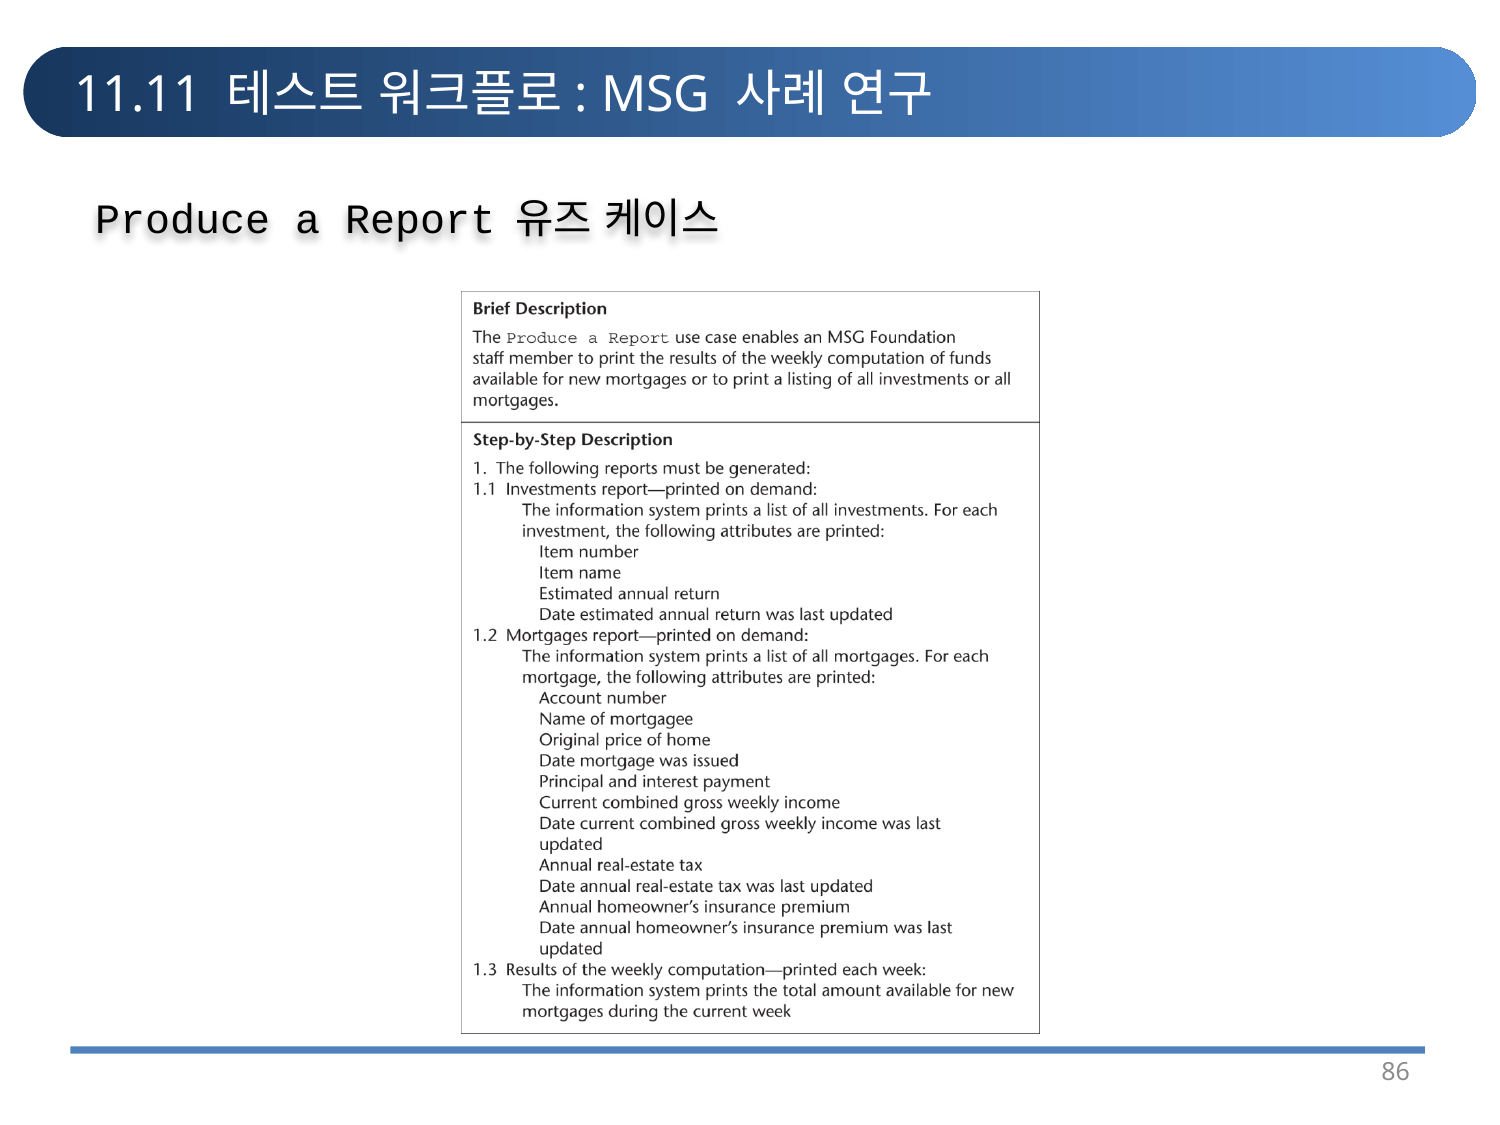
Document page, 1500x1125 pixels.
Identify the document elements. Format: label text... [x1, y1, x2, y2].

slide_number 86 [1074, 1042, 1425, 1103]
list Produce a Report 유즈 케이스 [60, 180, 755, 255]
title 11.11 테스트 워크플로: MSG 사례 연구 [59, 56, 1410, 126]
picture [460, 290, 1040, 1035]
